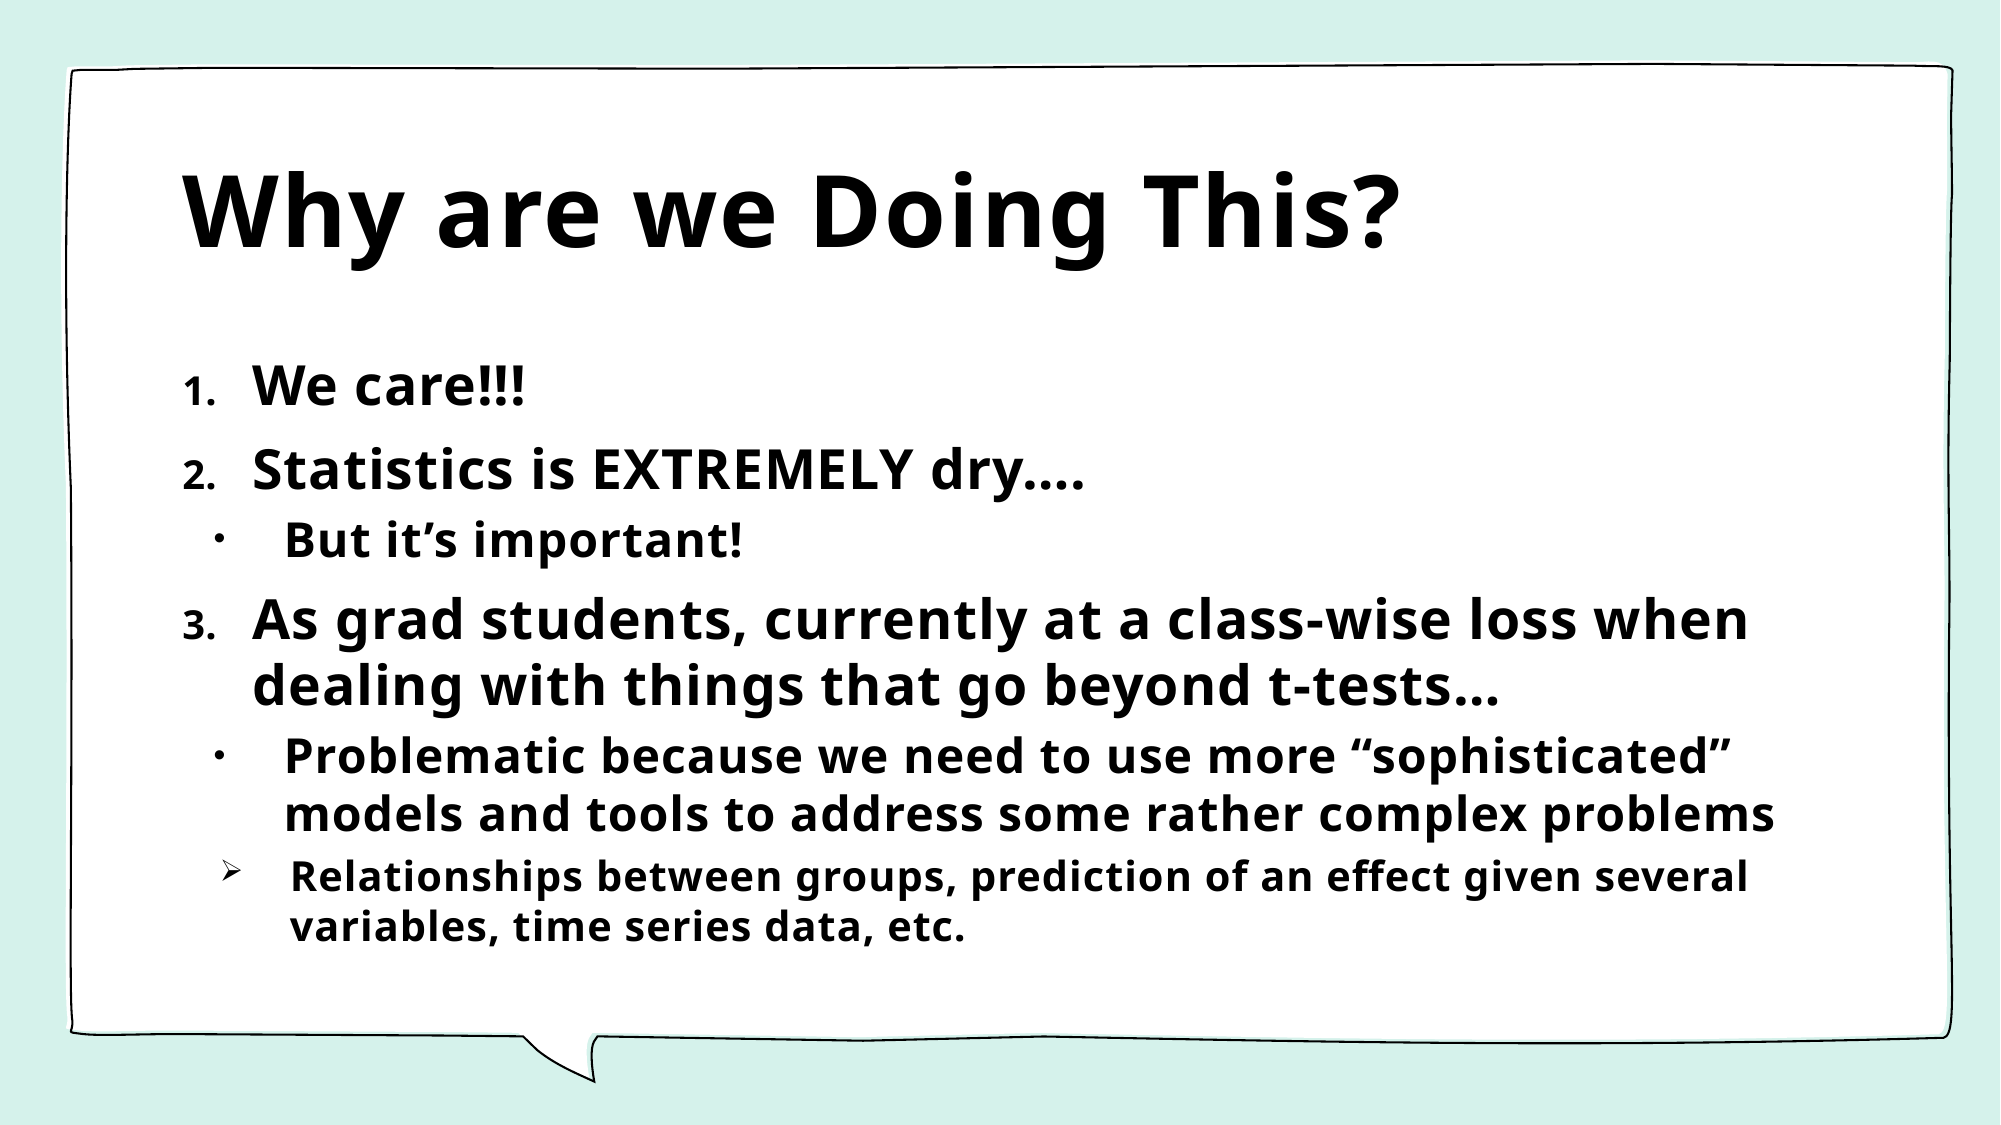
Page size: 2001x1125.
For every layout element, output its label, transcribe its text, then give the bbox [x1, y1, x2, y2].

title Why are we Doing This? [167, 91, 1863, 324]
list We care!!! Statistics is EXTREMELY dry…. But it’s important! As grad students, currently at a class-wise loss when dealing with things that go beyond t-tests… Problematic because we need to use more “sophisticated” models and tools to address some rather complex problems Relationships between groups, prediction of an effect given several variables, time series data, etc. [167, 342, 1863, 971]
